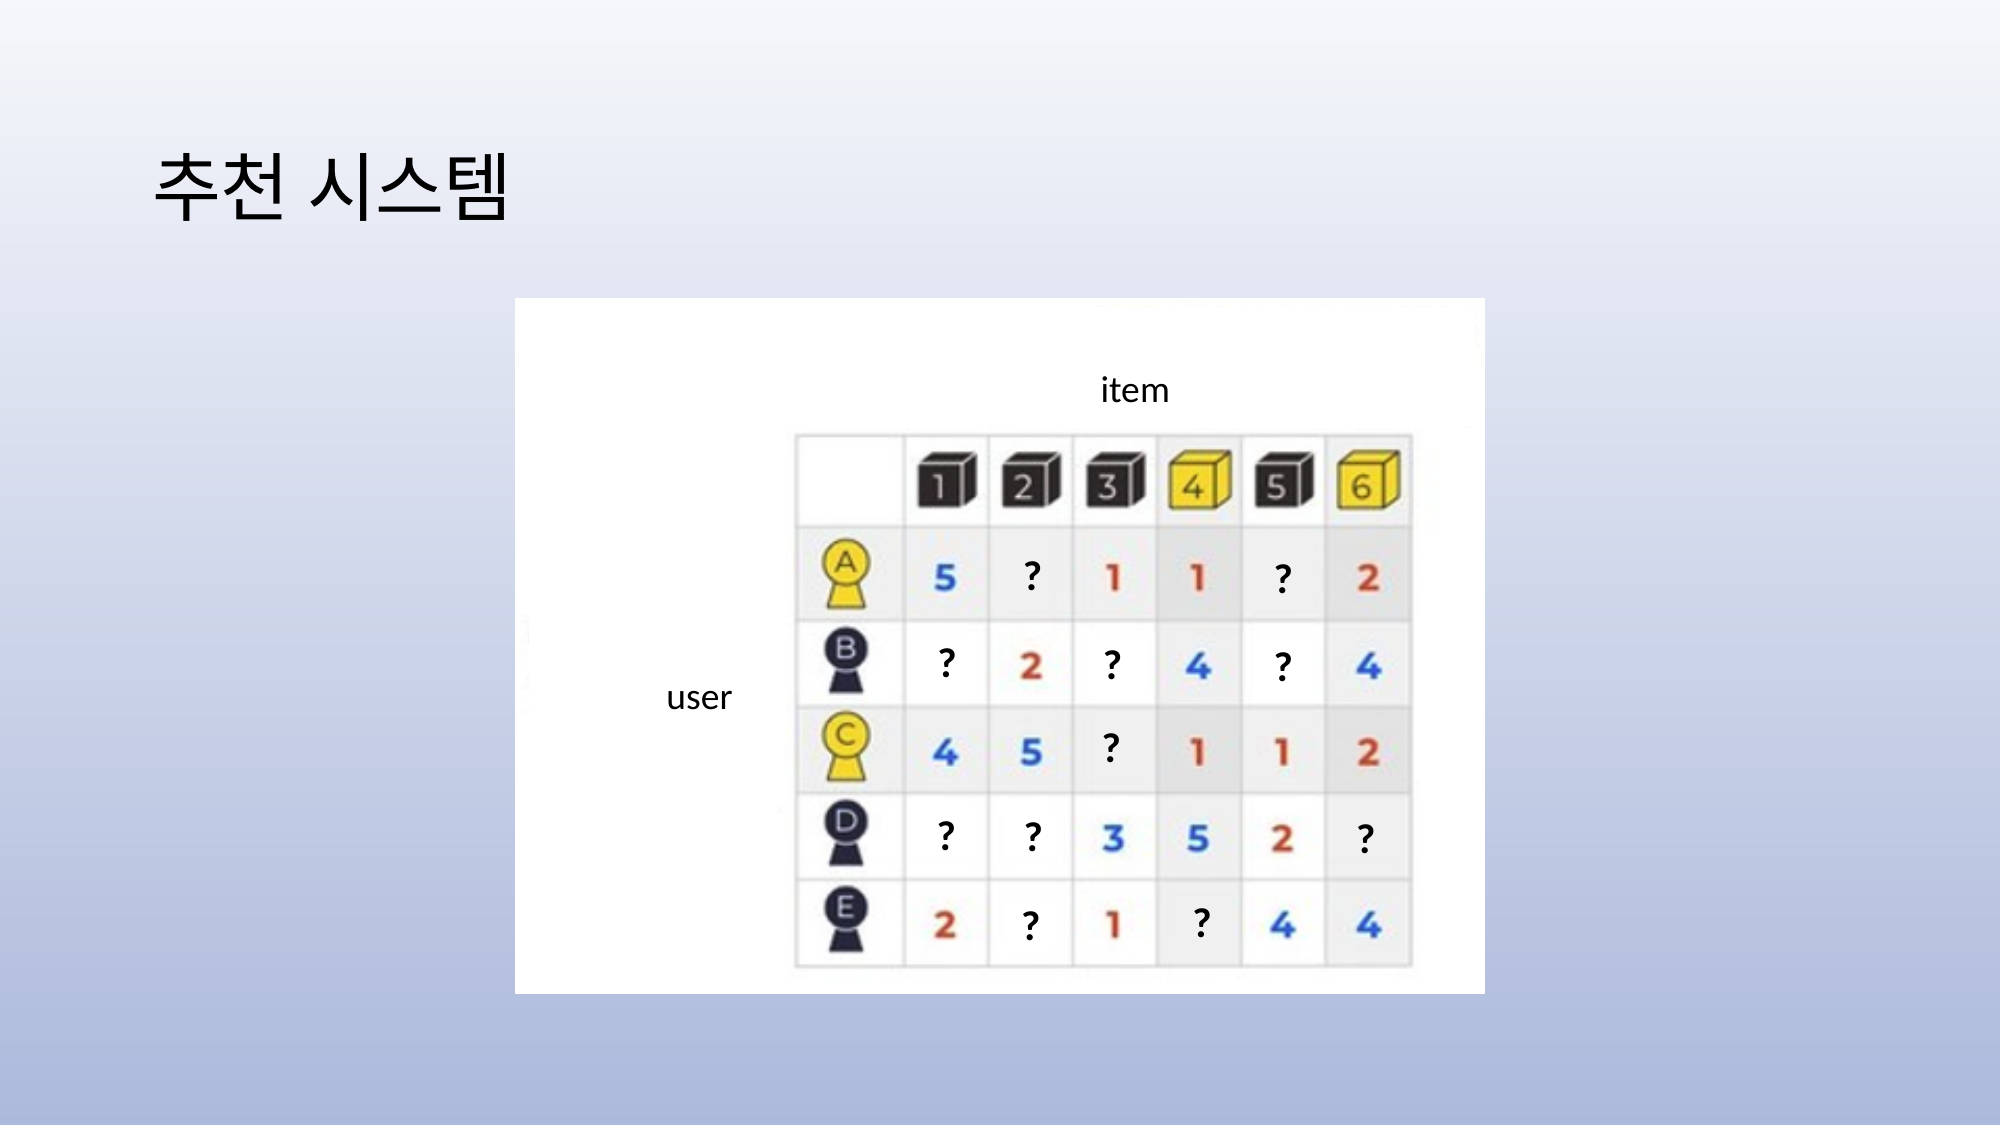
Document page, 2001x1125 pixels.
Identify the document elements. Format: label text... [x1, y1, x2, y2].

picture [515, 298, 1485, 994]
title 추천 시스템 [137, 137, 1863, 244]
